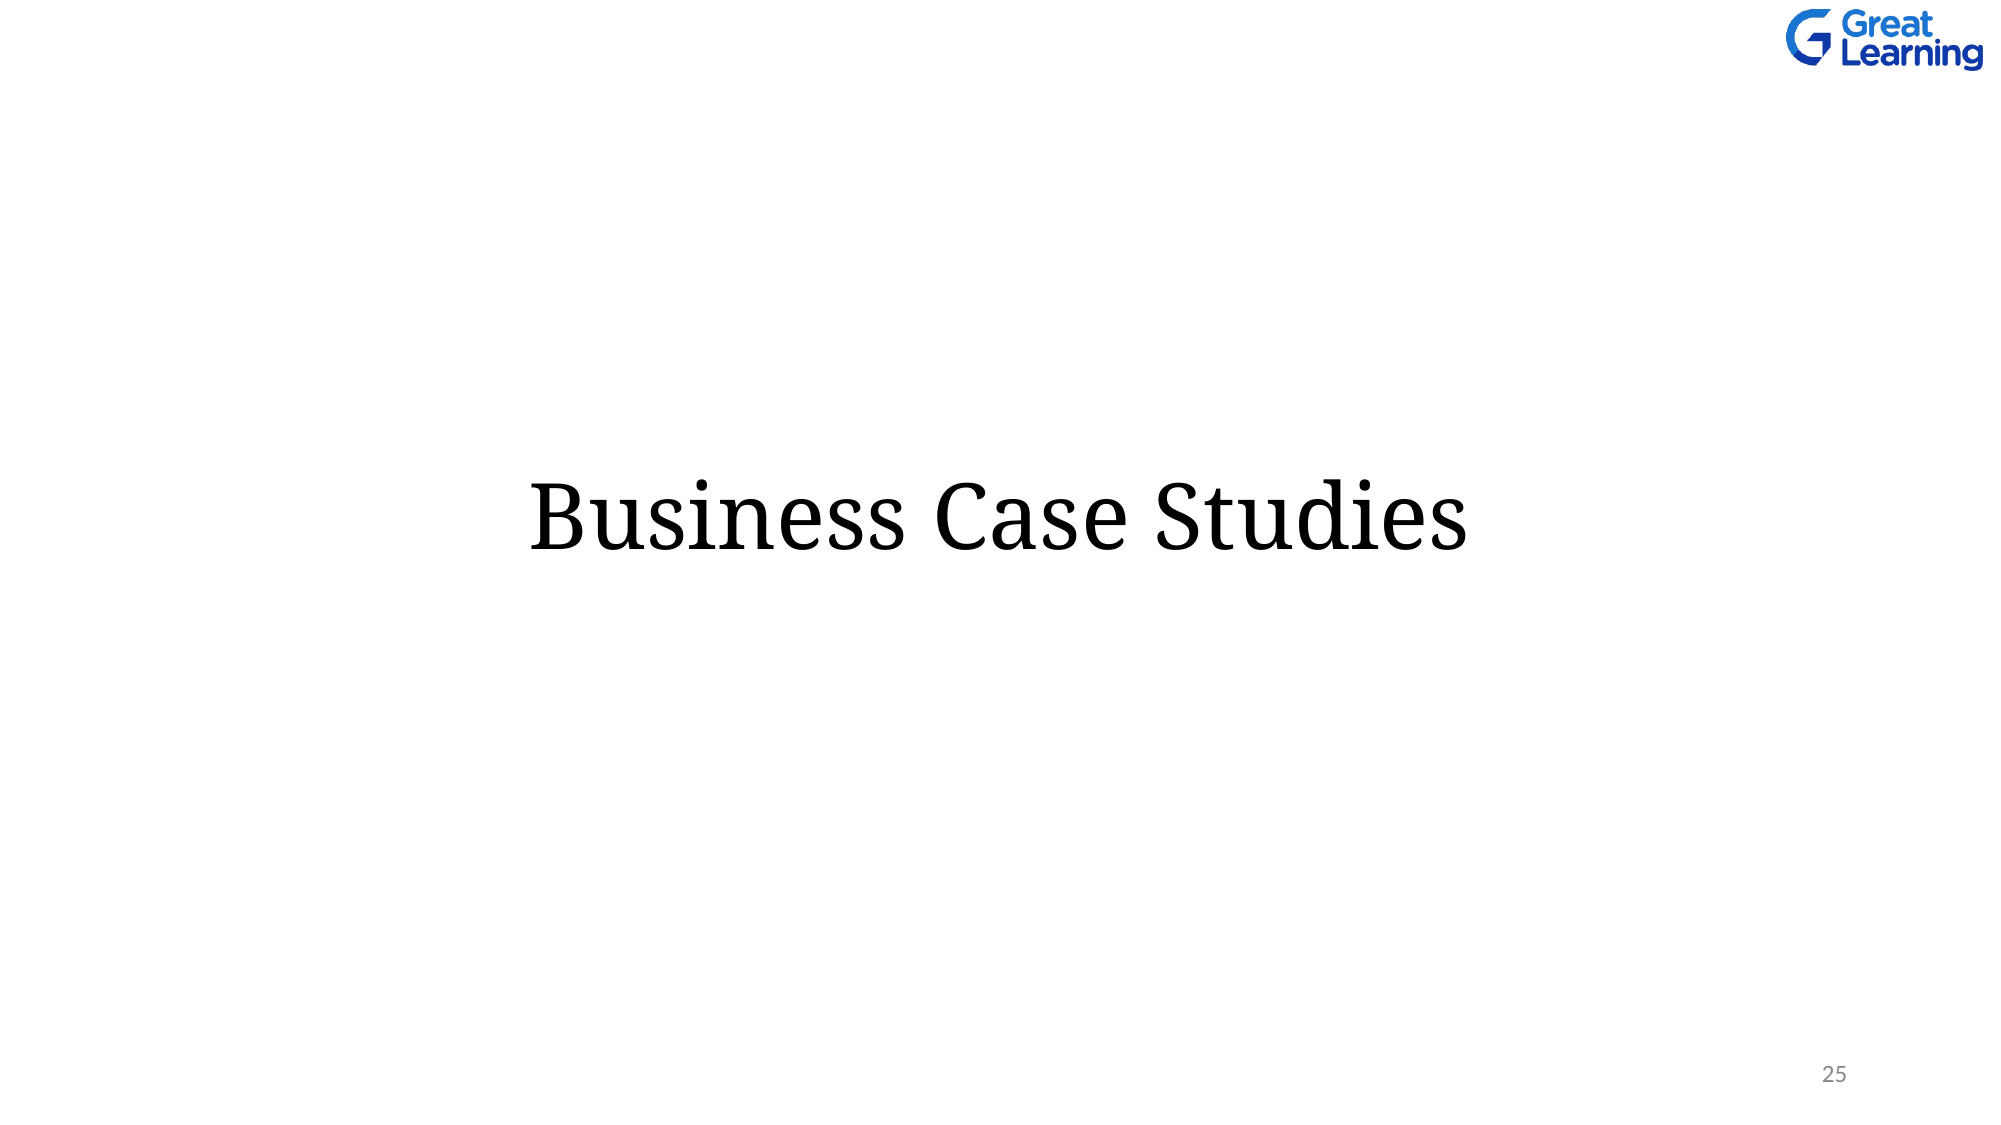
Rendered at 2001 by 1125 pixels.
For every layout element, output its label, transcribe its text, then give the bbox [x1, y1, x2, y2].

slide_number 25 [1412, 1042, 1863, 1103]
title Business Case Studies [362, 345, 1638, 680]
picture [1786, 9, 1983, 71]
